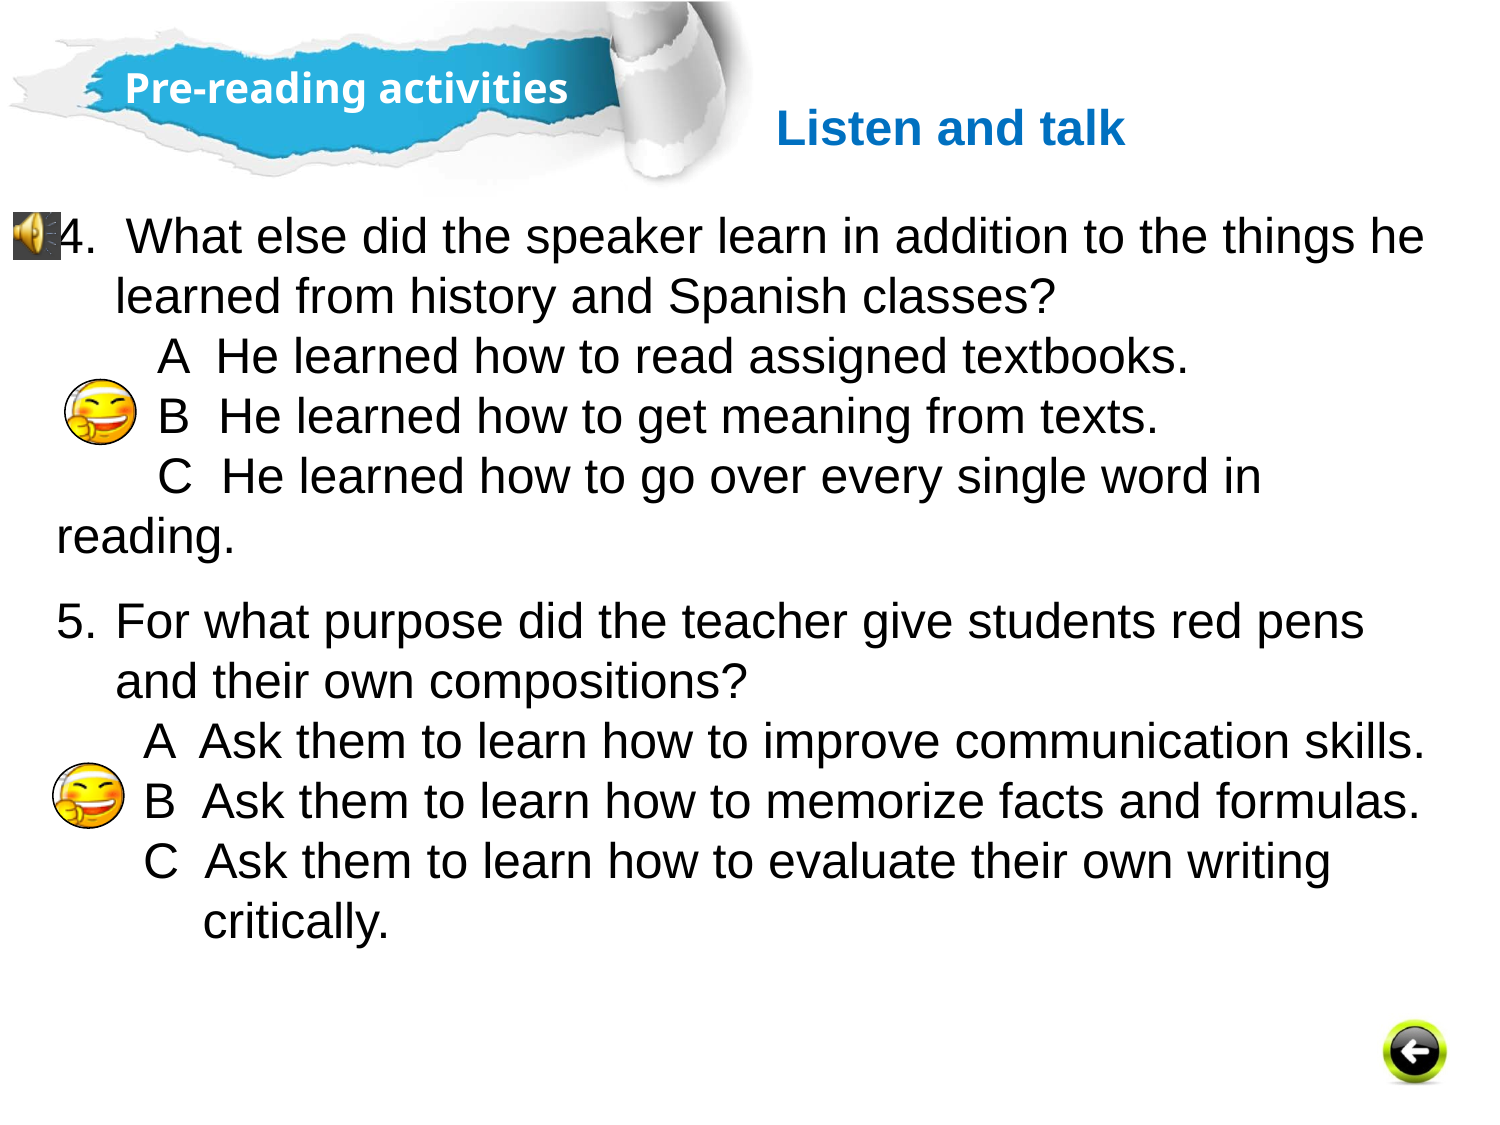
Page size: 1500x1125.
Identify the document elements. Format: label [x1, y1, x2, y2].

text_box [41, 195, 1465, 964]
text_box [0, 1, 1430, 197]
picture [11, 210, 62, 262]
picture [1377, 1013, 1450, 1090]
